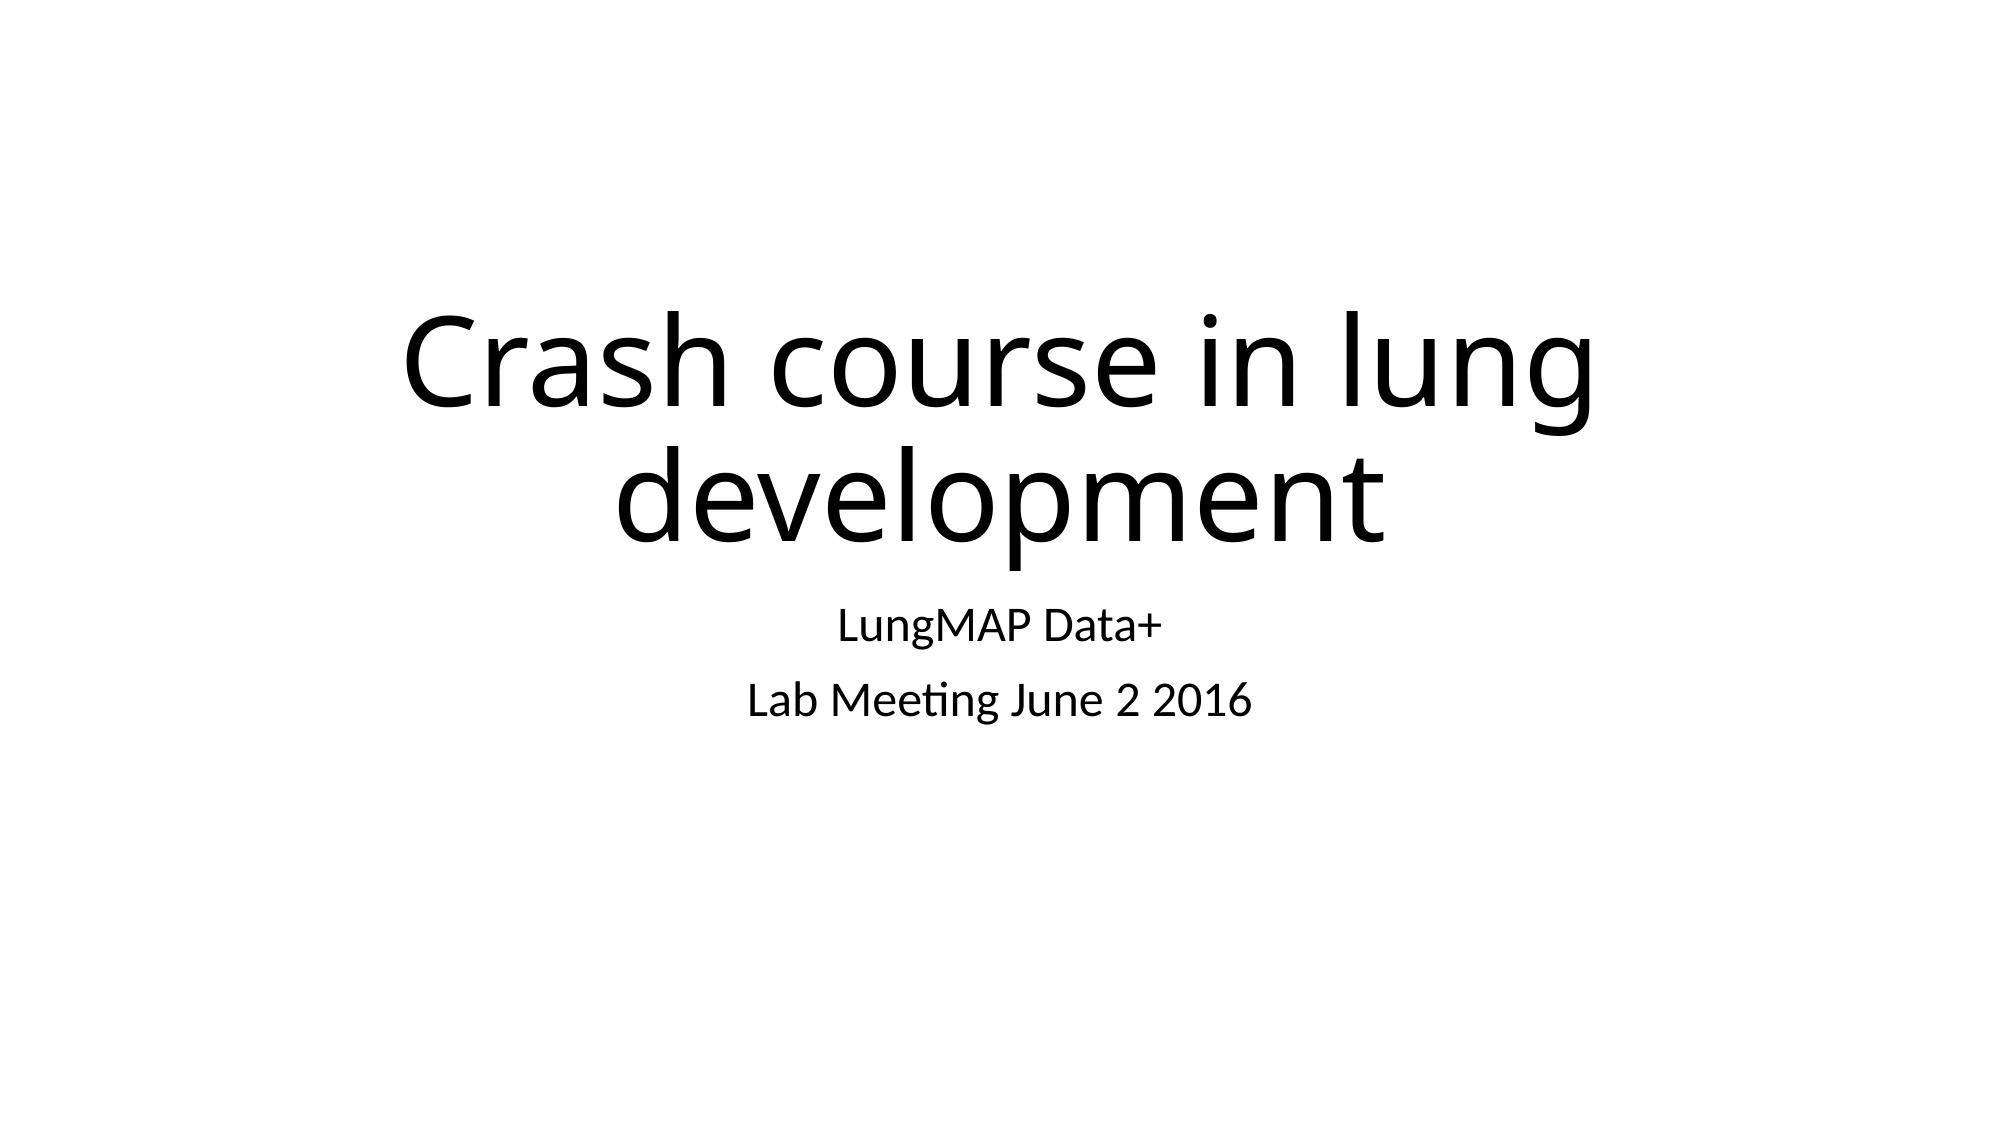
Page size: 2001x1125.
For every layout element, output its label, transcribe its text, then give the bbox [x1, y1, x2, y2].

subtitle LungMAP Data+ Lab Meeting June 2 2016 [249, 590, 1750, 863]
title Crash course in lung development [249, 184, 1750, 576]
